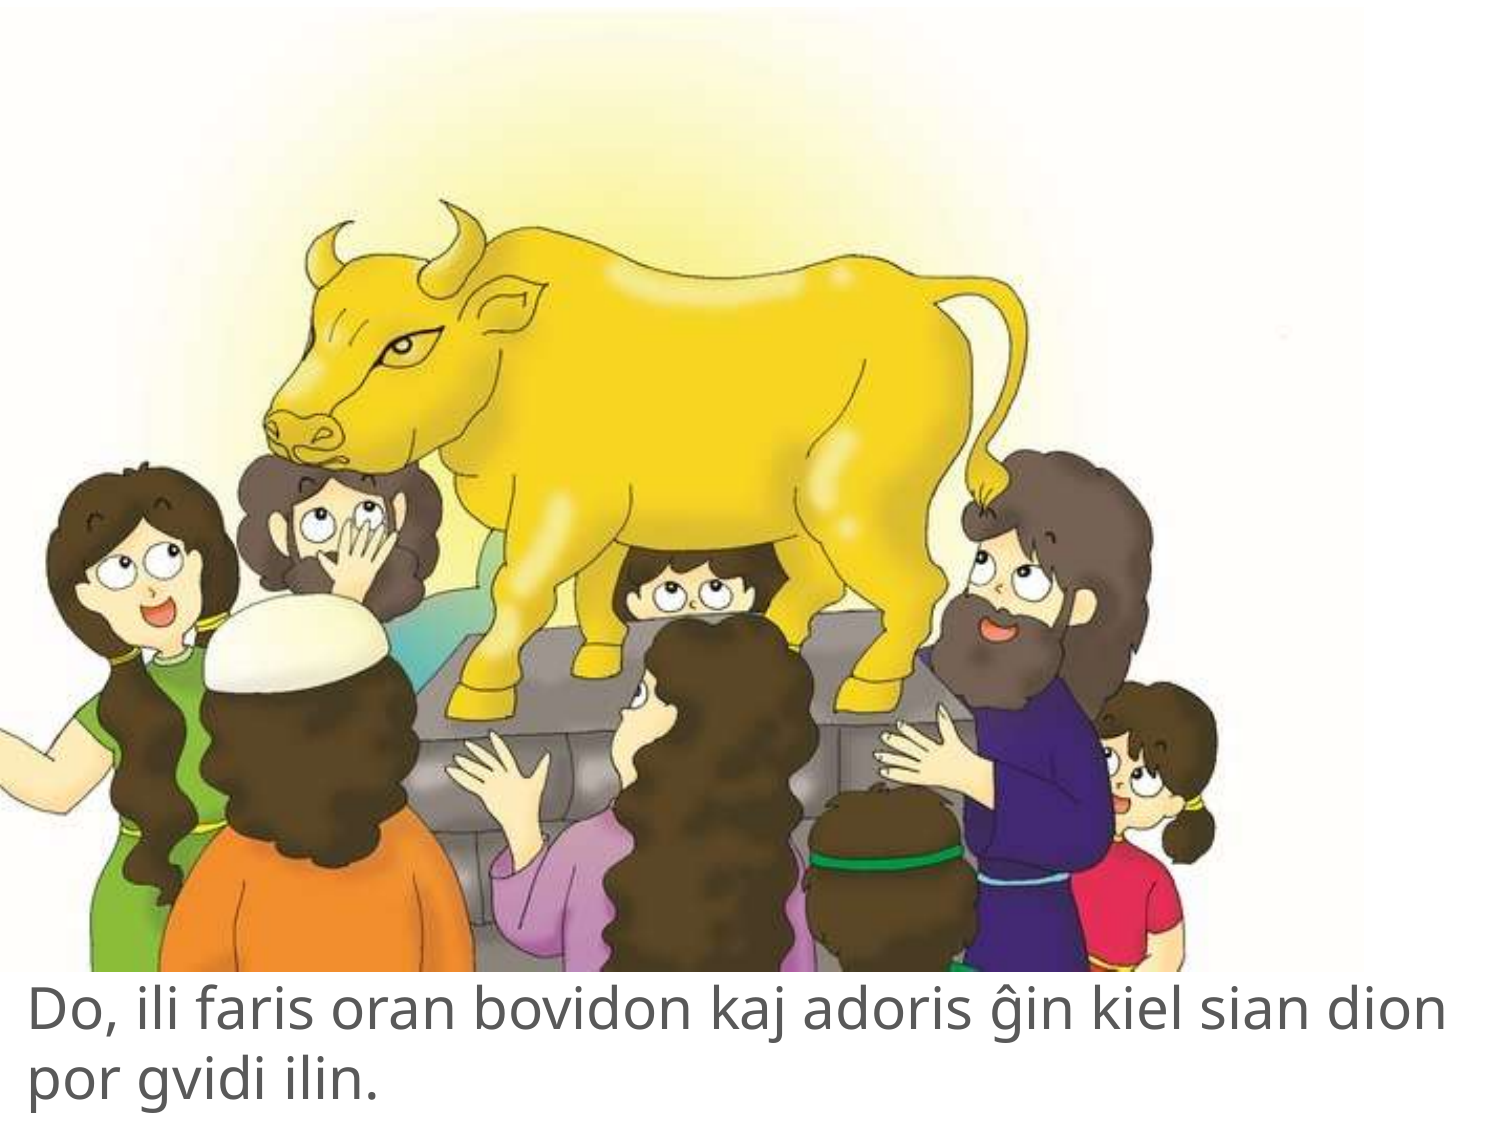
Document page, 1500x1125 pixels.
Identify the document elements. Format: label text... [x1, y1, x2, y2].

picture [0, 6, 1364, 972]
text_box Do, ili faris oran bovidon kaj adoris ĝin kiel sian dion por gvidi ilin. [11, 964, 1483, 1119]
